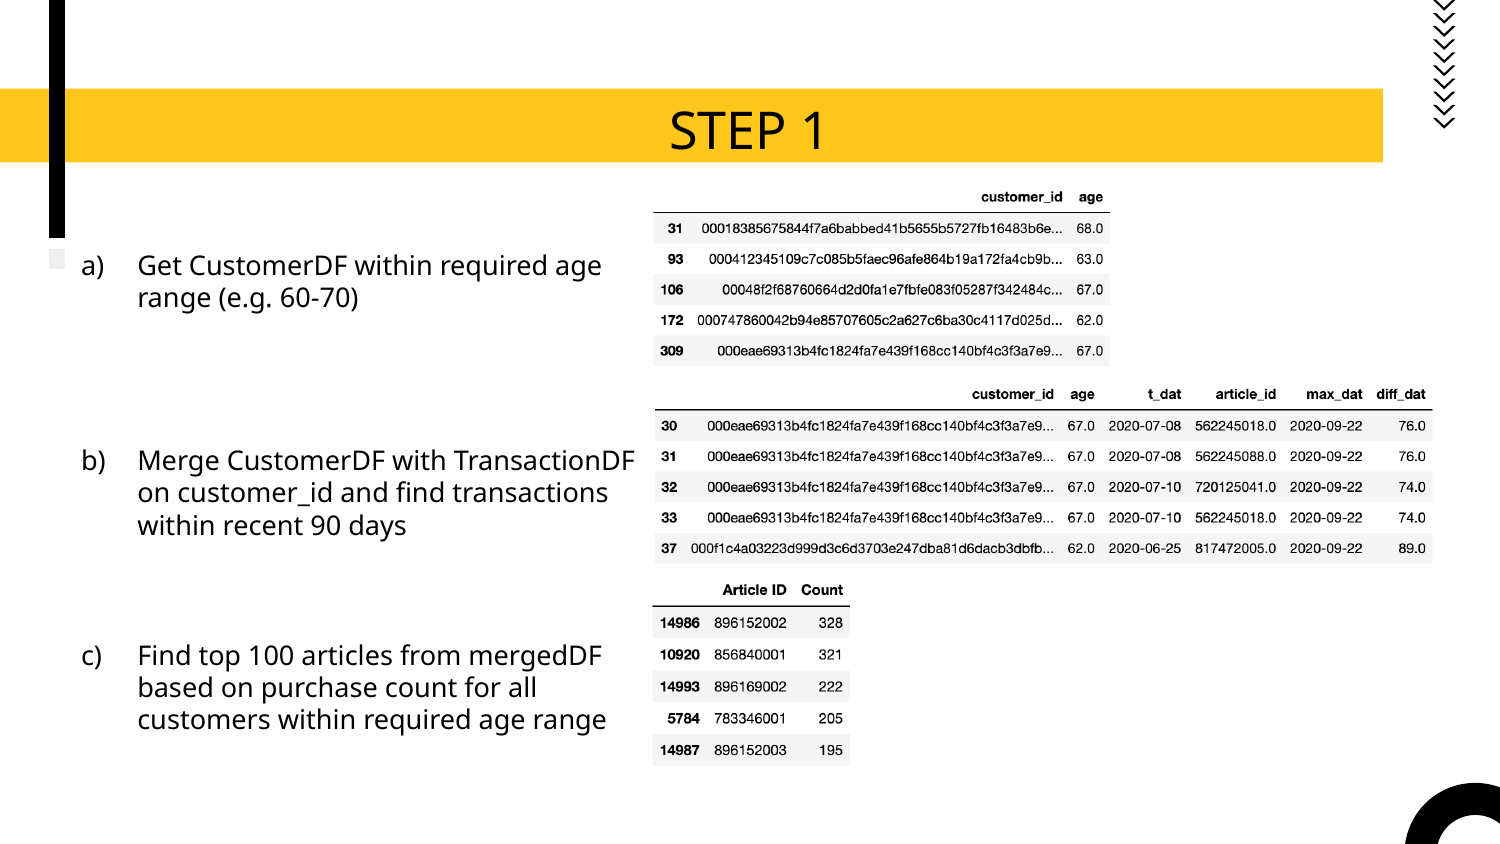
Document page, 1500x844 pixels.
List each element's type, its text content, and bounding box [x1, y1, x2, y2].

title STEP 1 [116, 88, 1383, 170]
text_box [65, 181, 1435, 767]
